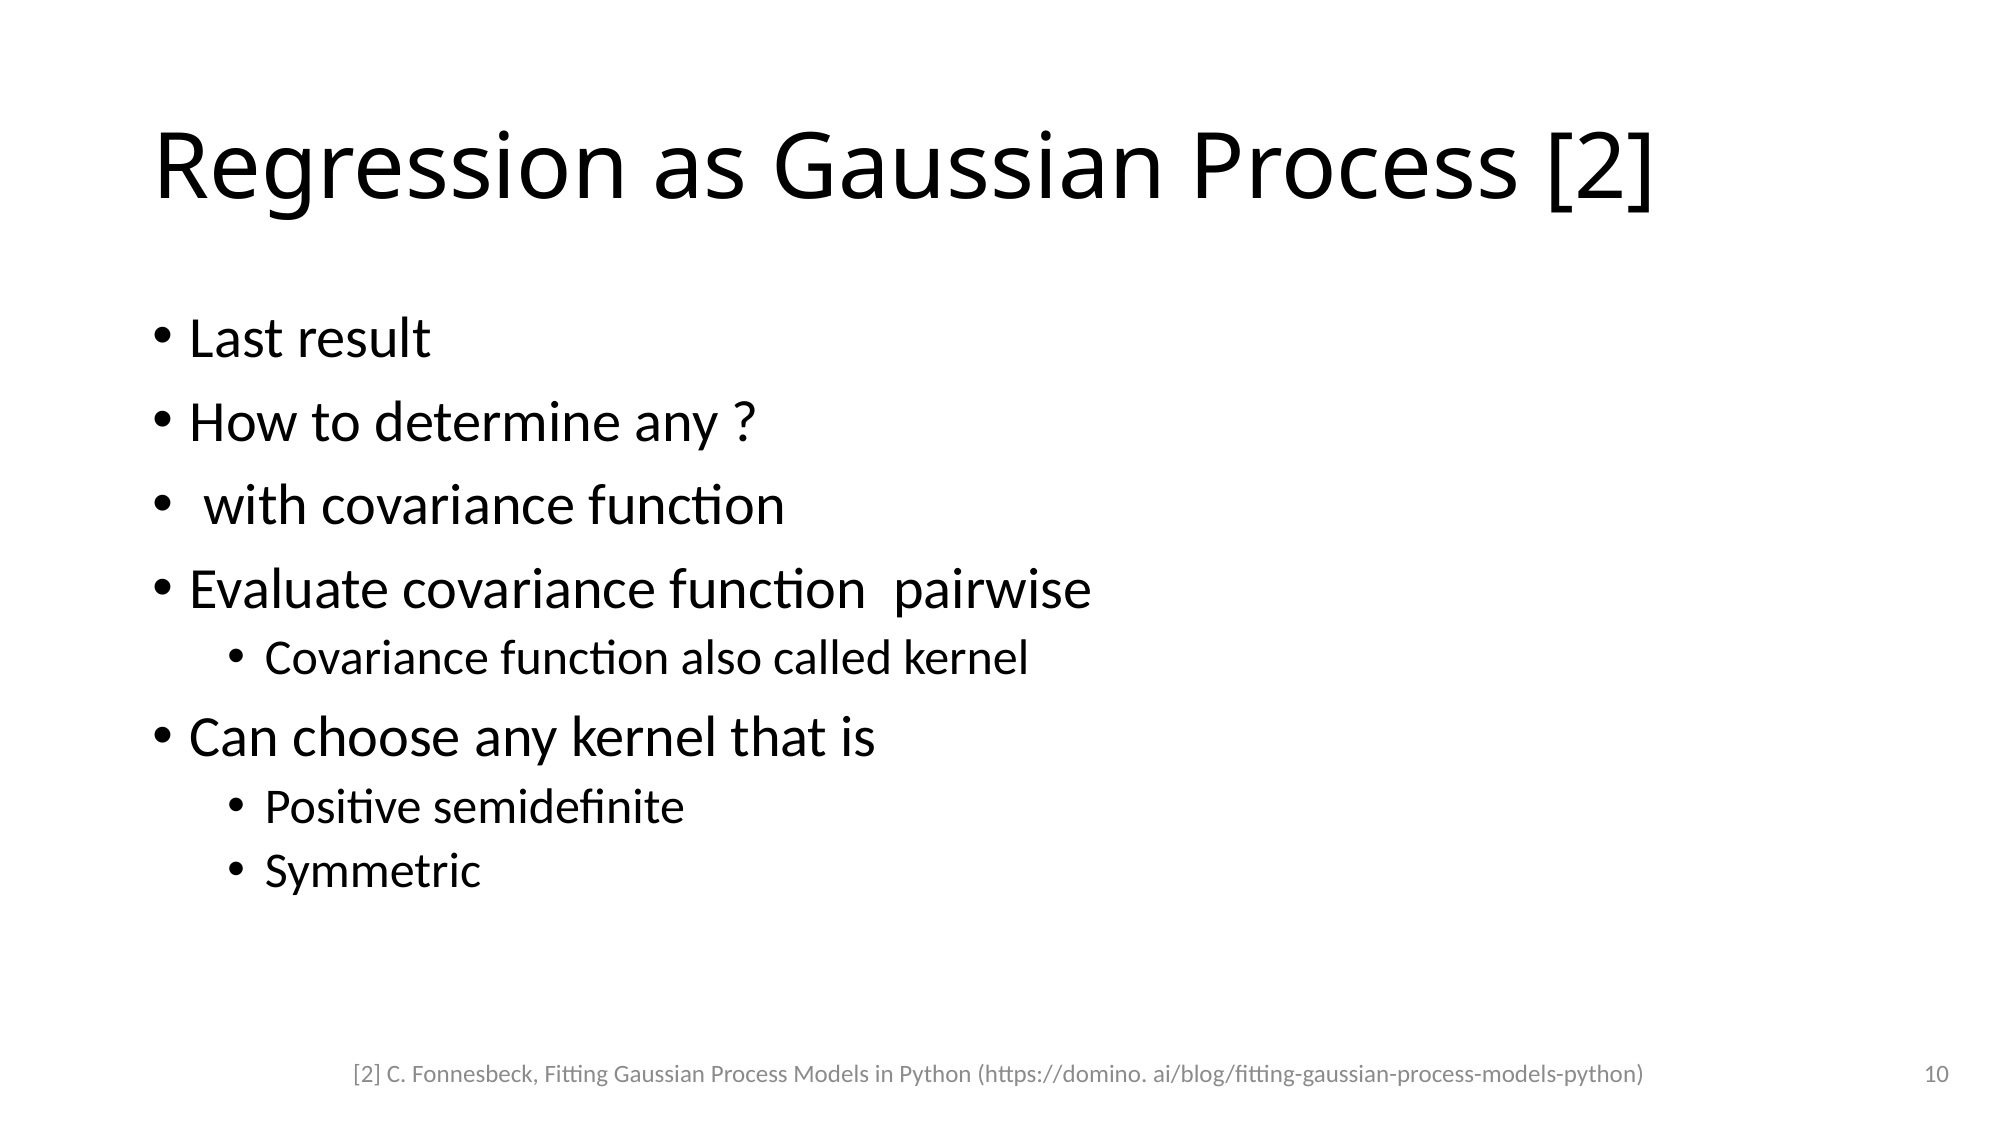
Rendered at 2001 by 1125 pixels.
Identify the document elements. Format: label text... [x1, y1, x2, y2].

title Regression as Gaussian Process [2] [137, 59, 1863, 278]
footer [2] C. Fonnesbeck, Fitting Gaussian Process Models in Python (https://domino. ai/blog/fitting-gaussian-process-models-python) [137, 1042, 1863, 1103]
slide_number 10 [1899, 1042, 1965, 1103]
